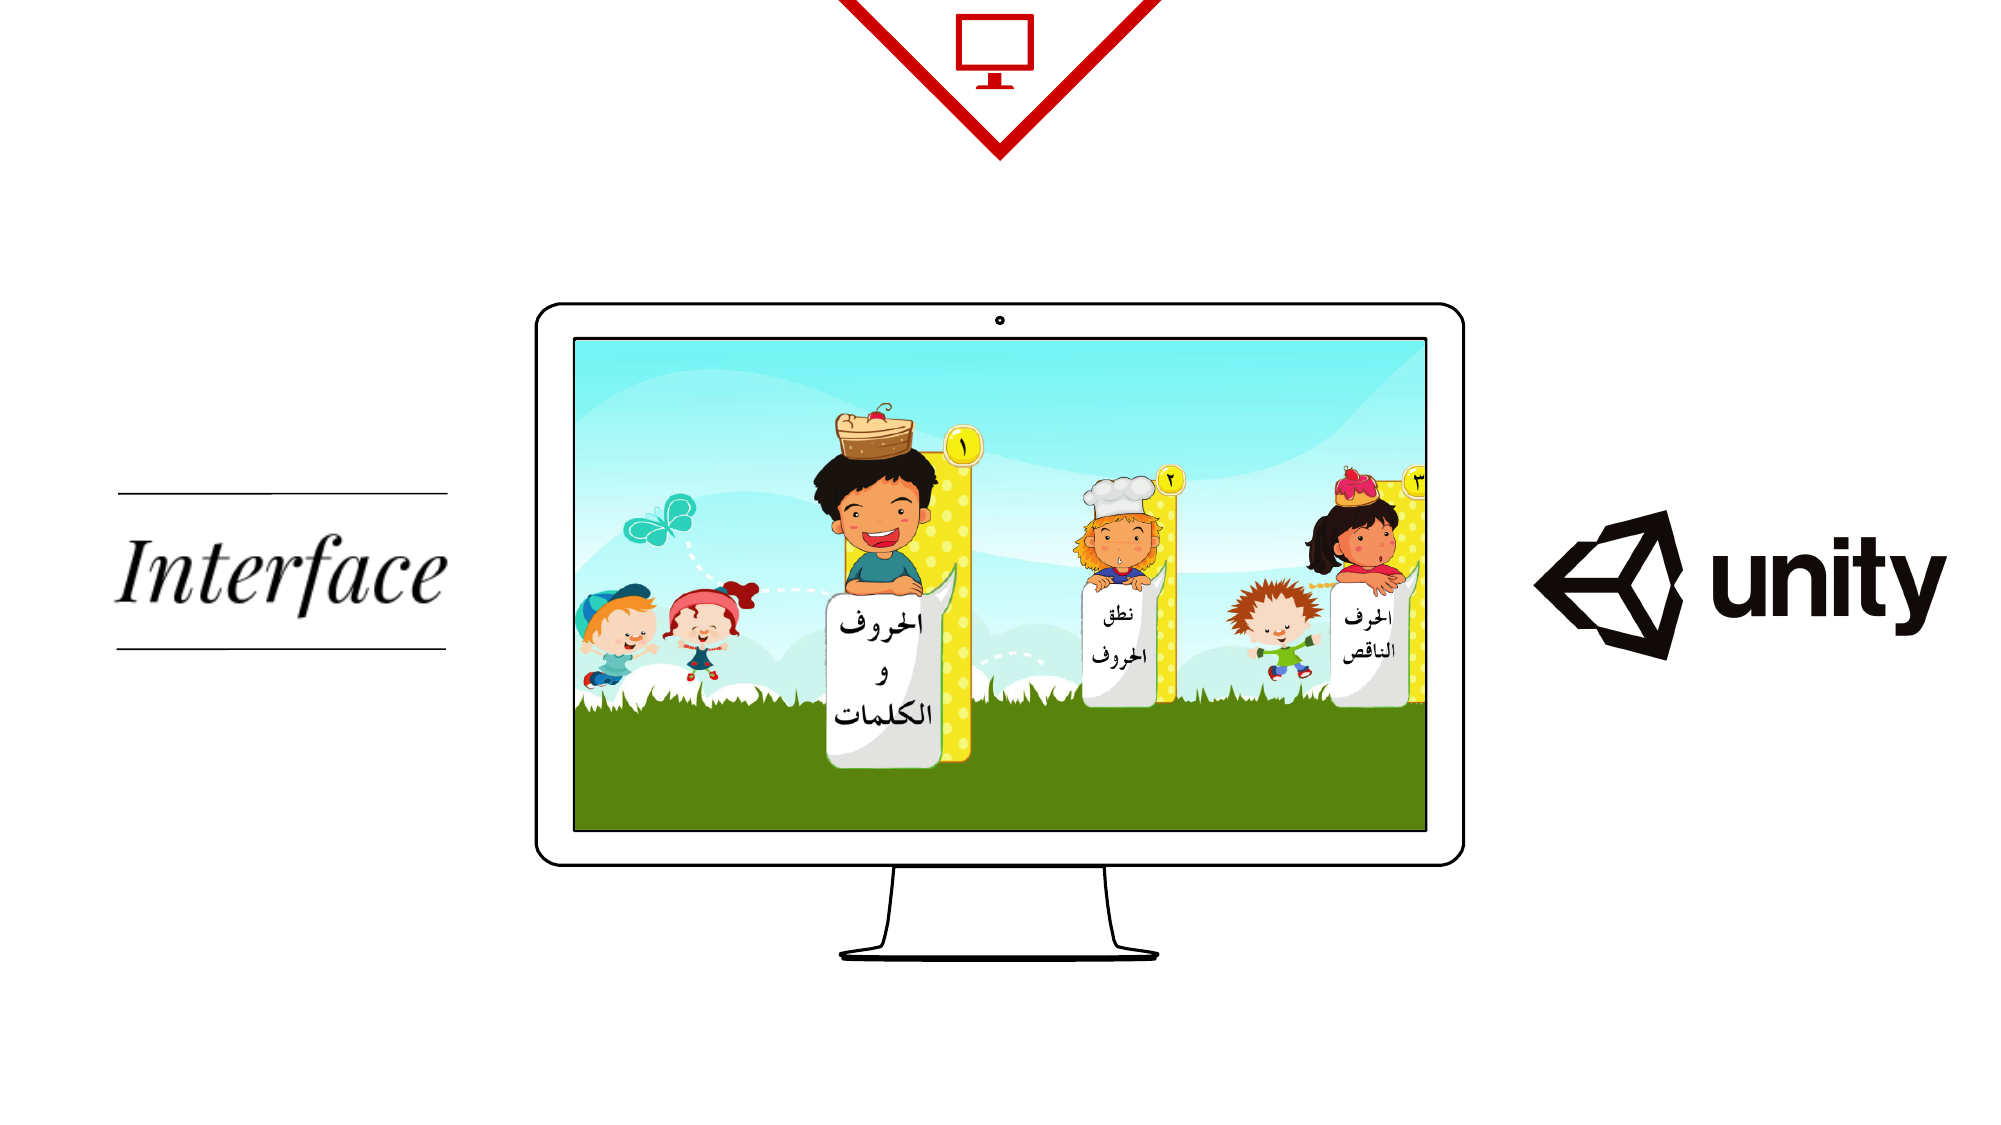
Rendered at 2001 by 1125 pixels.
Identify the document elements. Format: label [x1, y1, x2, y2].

text_box [536, 303, 1464, 961]
picture [1533, 510, 1947, 661]
picture [0, 341, 1425, 830]
text_box [955, 13, 1035, 90]
